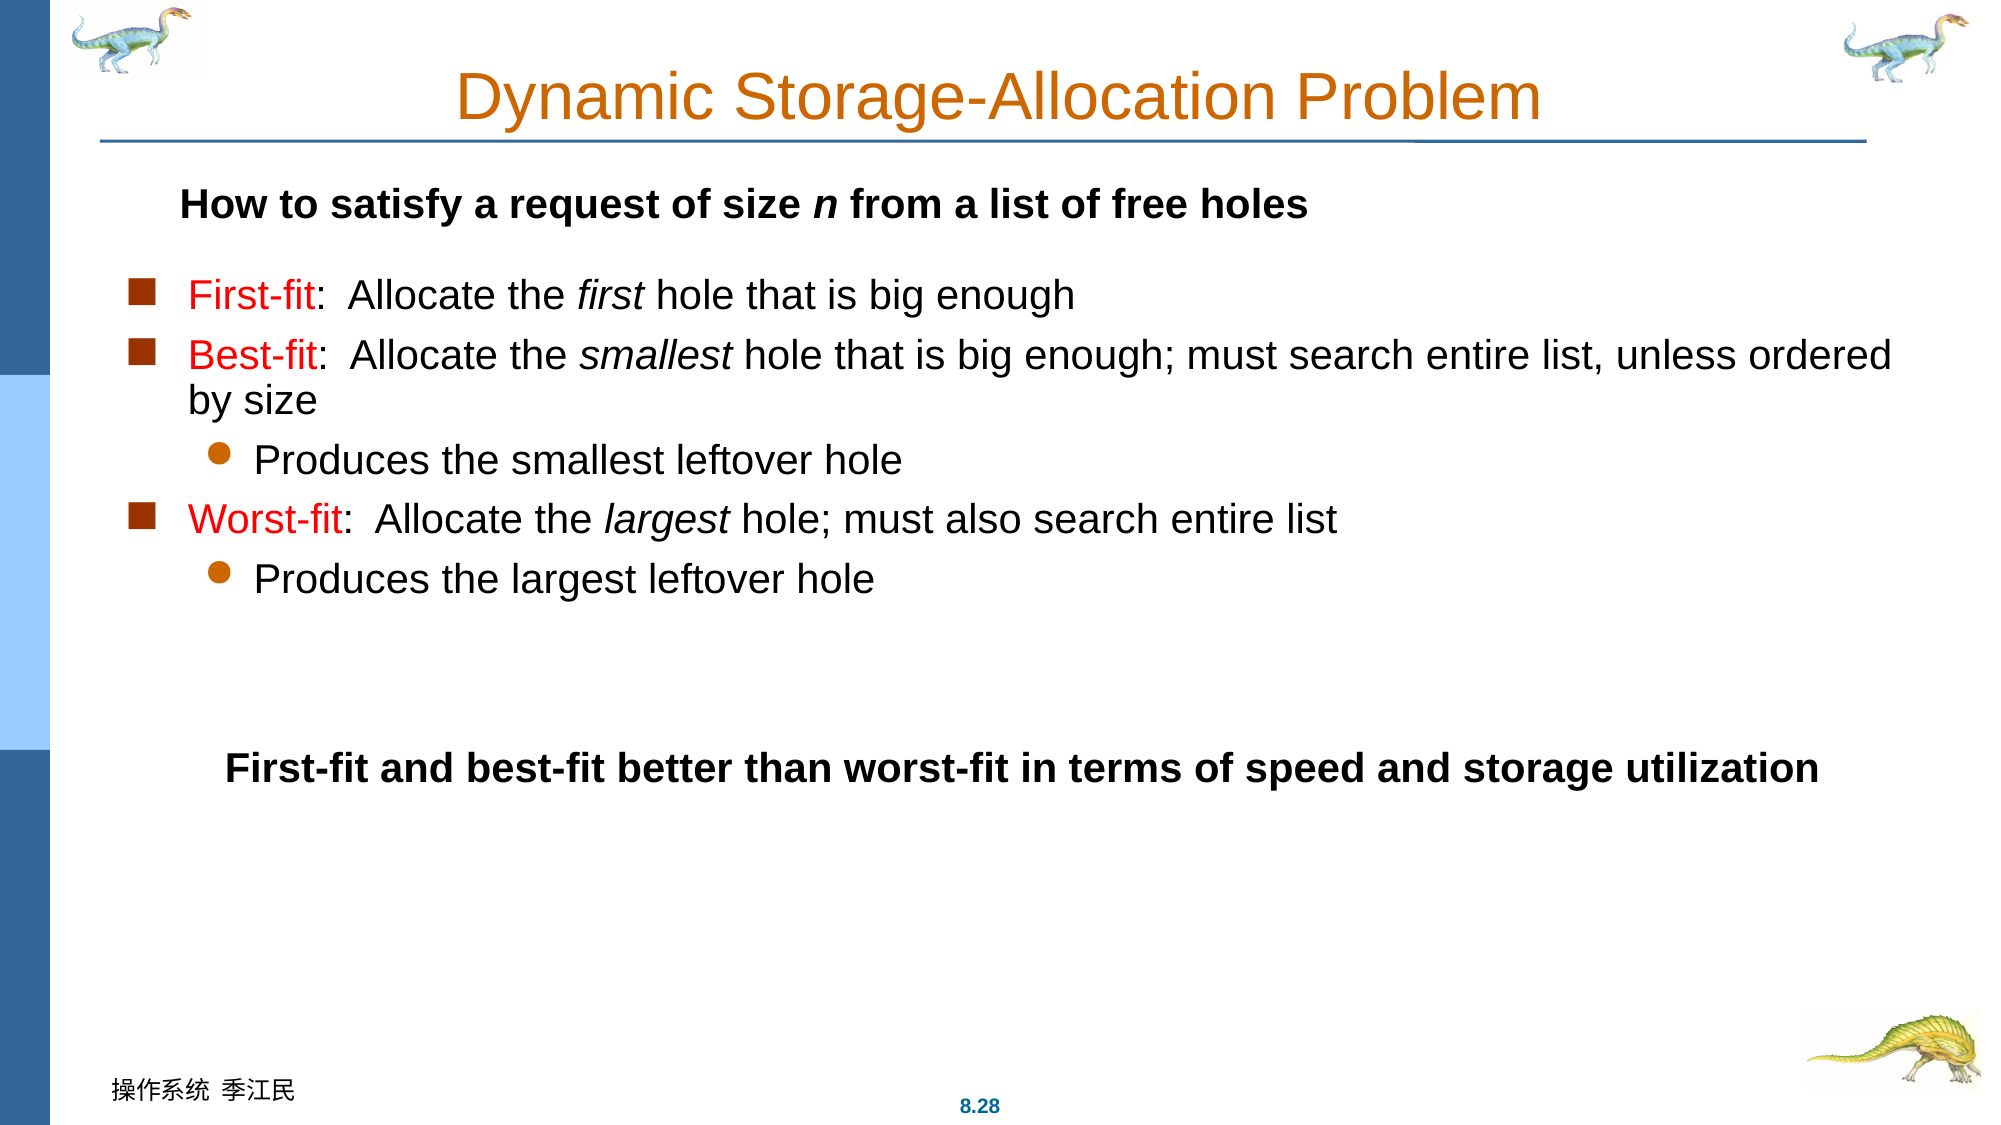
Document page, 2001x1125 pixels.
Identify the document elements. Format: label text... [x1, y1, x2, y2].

picture [62, 0, 205, 81]
picture [1804, 1007, 1982, 1090]
text_box First-fit and best-fit better than worst-fit in terms of speed and storage utilization [210, 733, 1846, 799]
text_box How to satisfy a request of size n from a list of free holes [164, 169, 1325, 235]
list First-fit: Allocate the first hole that is big enough Best-fit: Allocate the smallest hole that is big enough; must search entire list, unless ordered by size Produces the smallest leftover hole Worst-fit: Allocate the largest hole; must also search entire list Produces the largest leftover hole [116, 202, 1917, 946]
picture [1837, 12, 1988, 94]
title Dynamic Storage-Allocation Problem [99, 45, 1900, 141]
